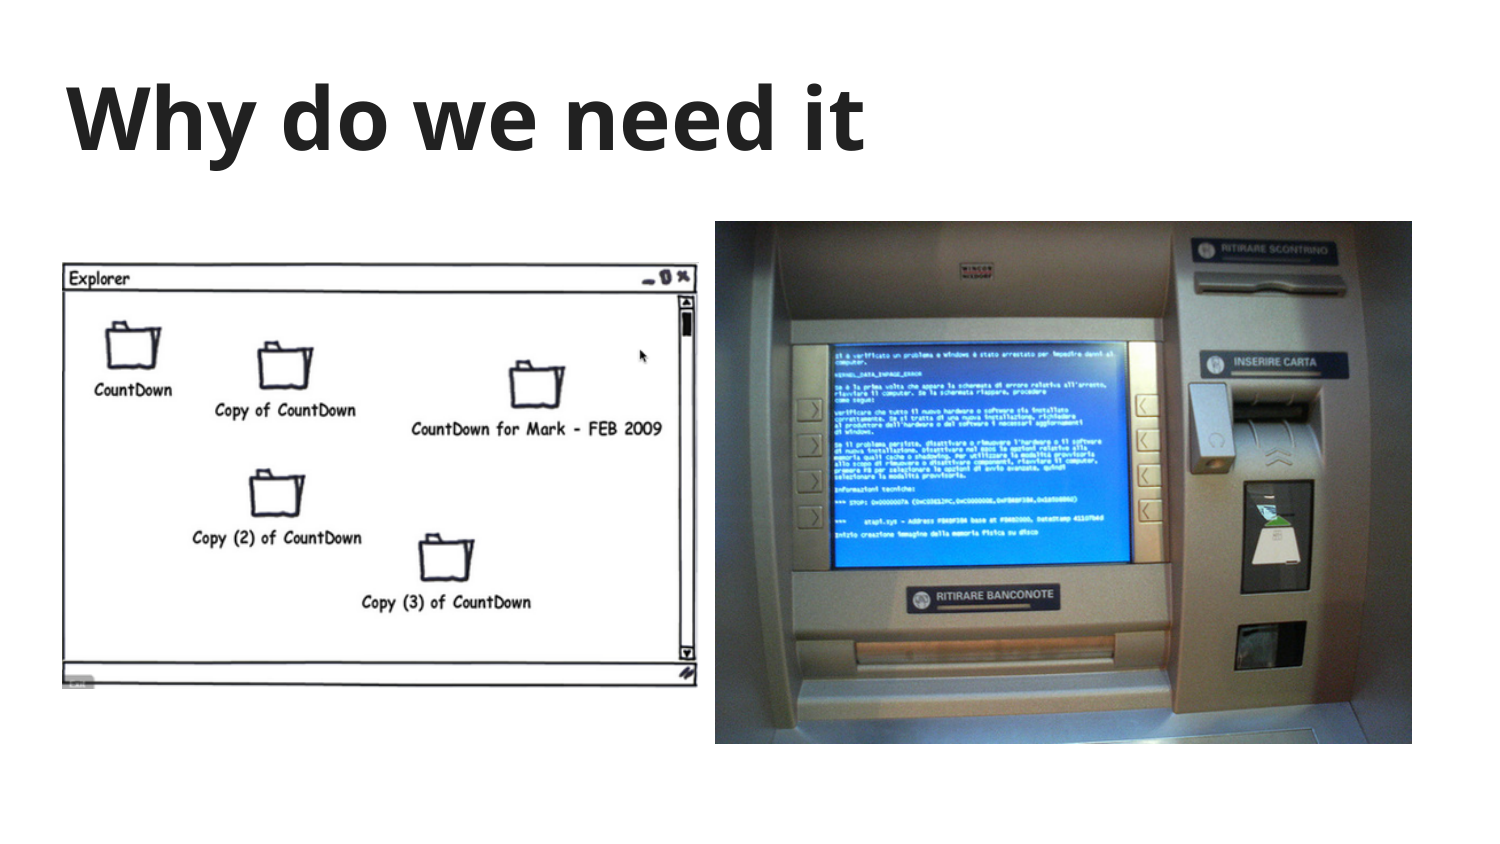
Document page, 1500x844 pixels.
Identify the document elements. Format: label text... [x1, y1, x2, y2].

picture [62, 262, 700, 689]
title Why do we need it [51, 48, 1449, 180]
picture [715, 221, 1412, 744]
